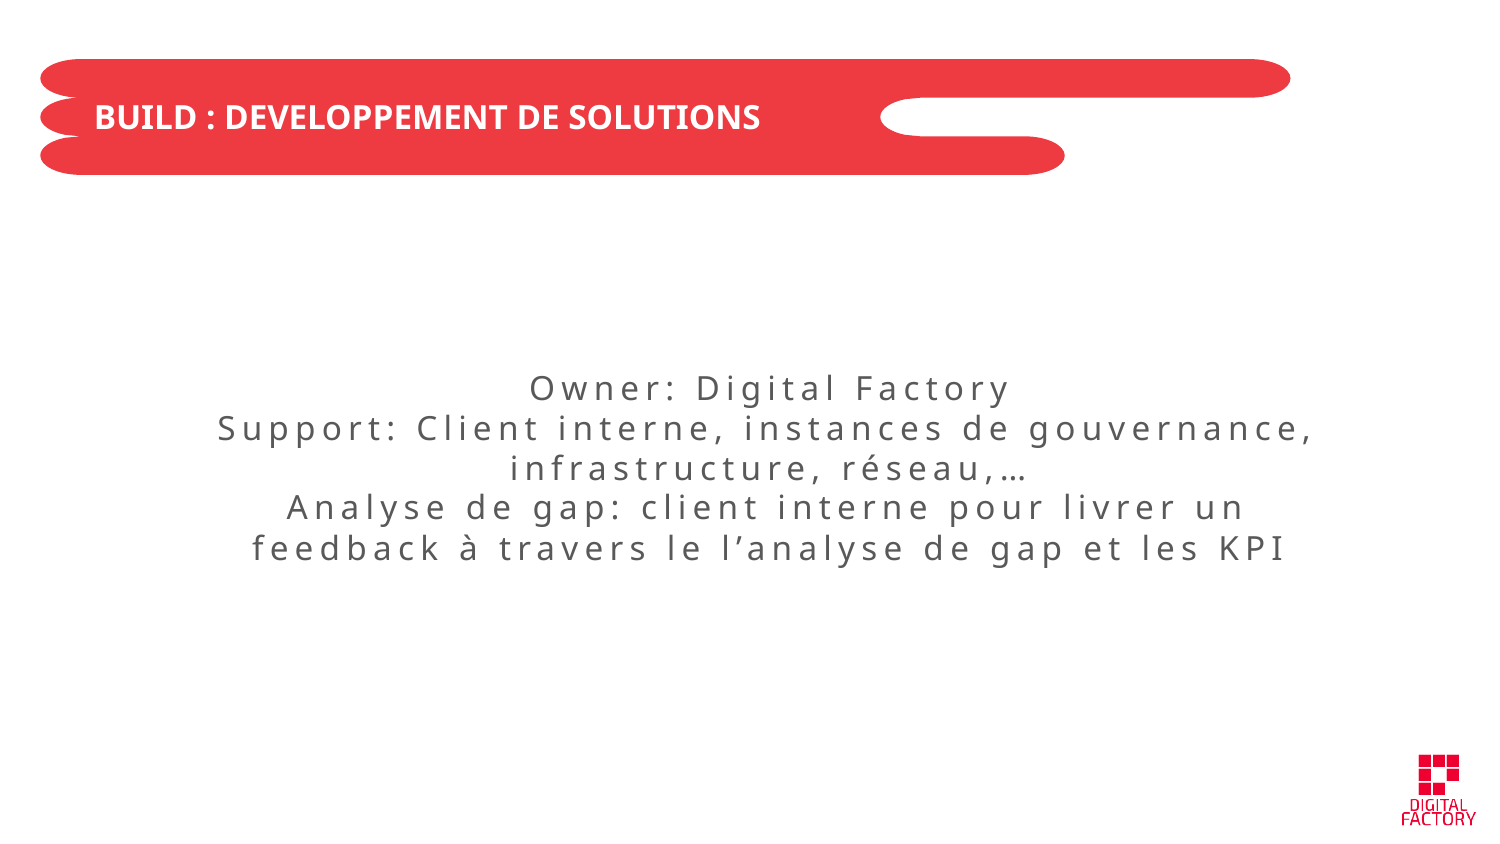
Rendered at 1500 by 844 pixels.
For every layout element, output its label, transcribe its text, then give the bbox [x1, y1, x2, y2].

picture [1400, 751, 1478, 829]
text_box [39, 58, 1292, 176]
text_box Owner: Digital Factory Support: Client interne, instances de gouvernance, infrastructure, réseau,… Analyse de gap: client interne pour livrer un feedback à travers le l’analyse de gap et les KPI [174, 347, 1363, 586]
text_box BUILD : DEVELOPPEMENT DE SOLUTIONS [93, 93, 977, 185]
